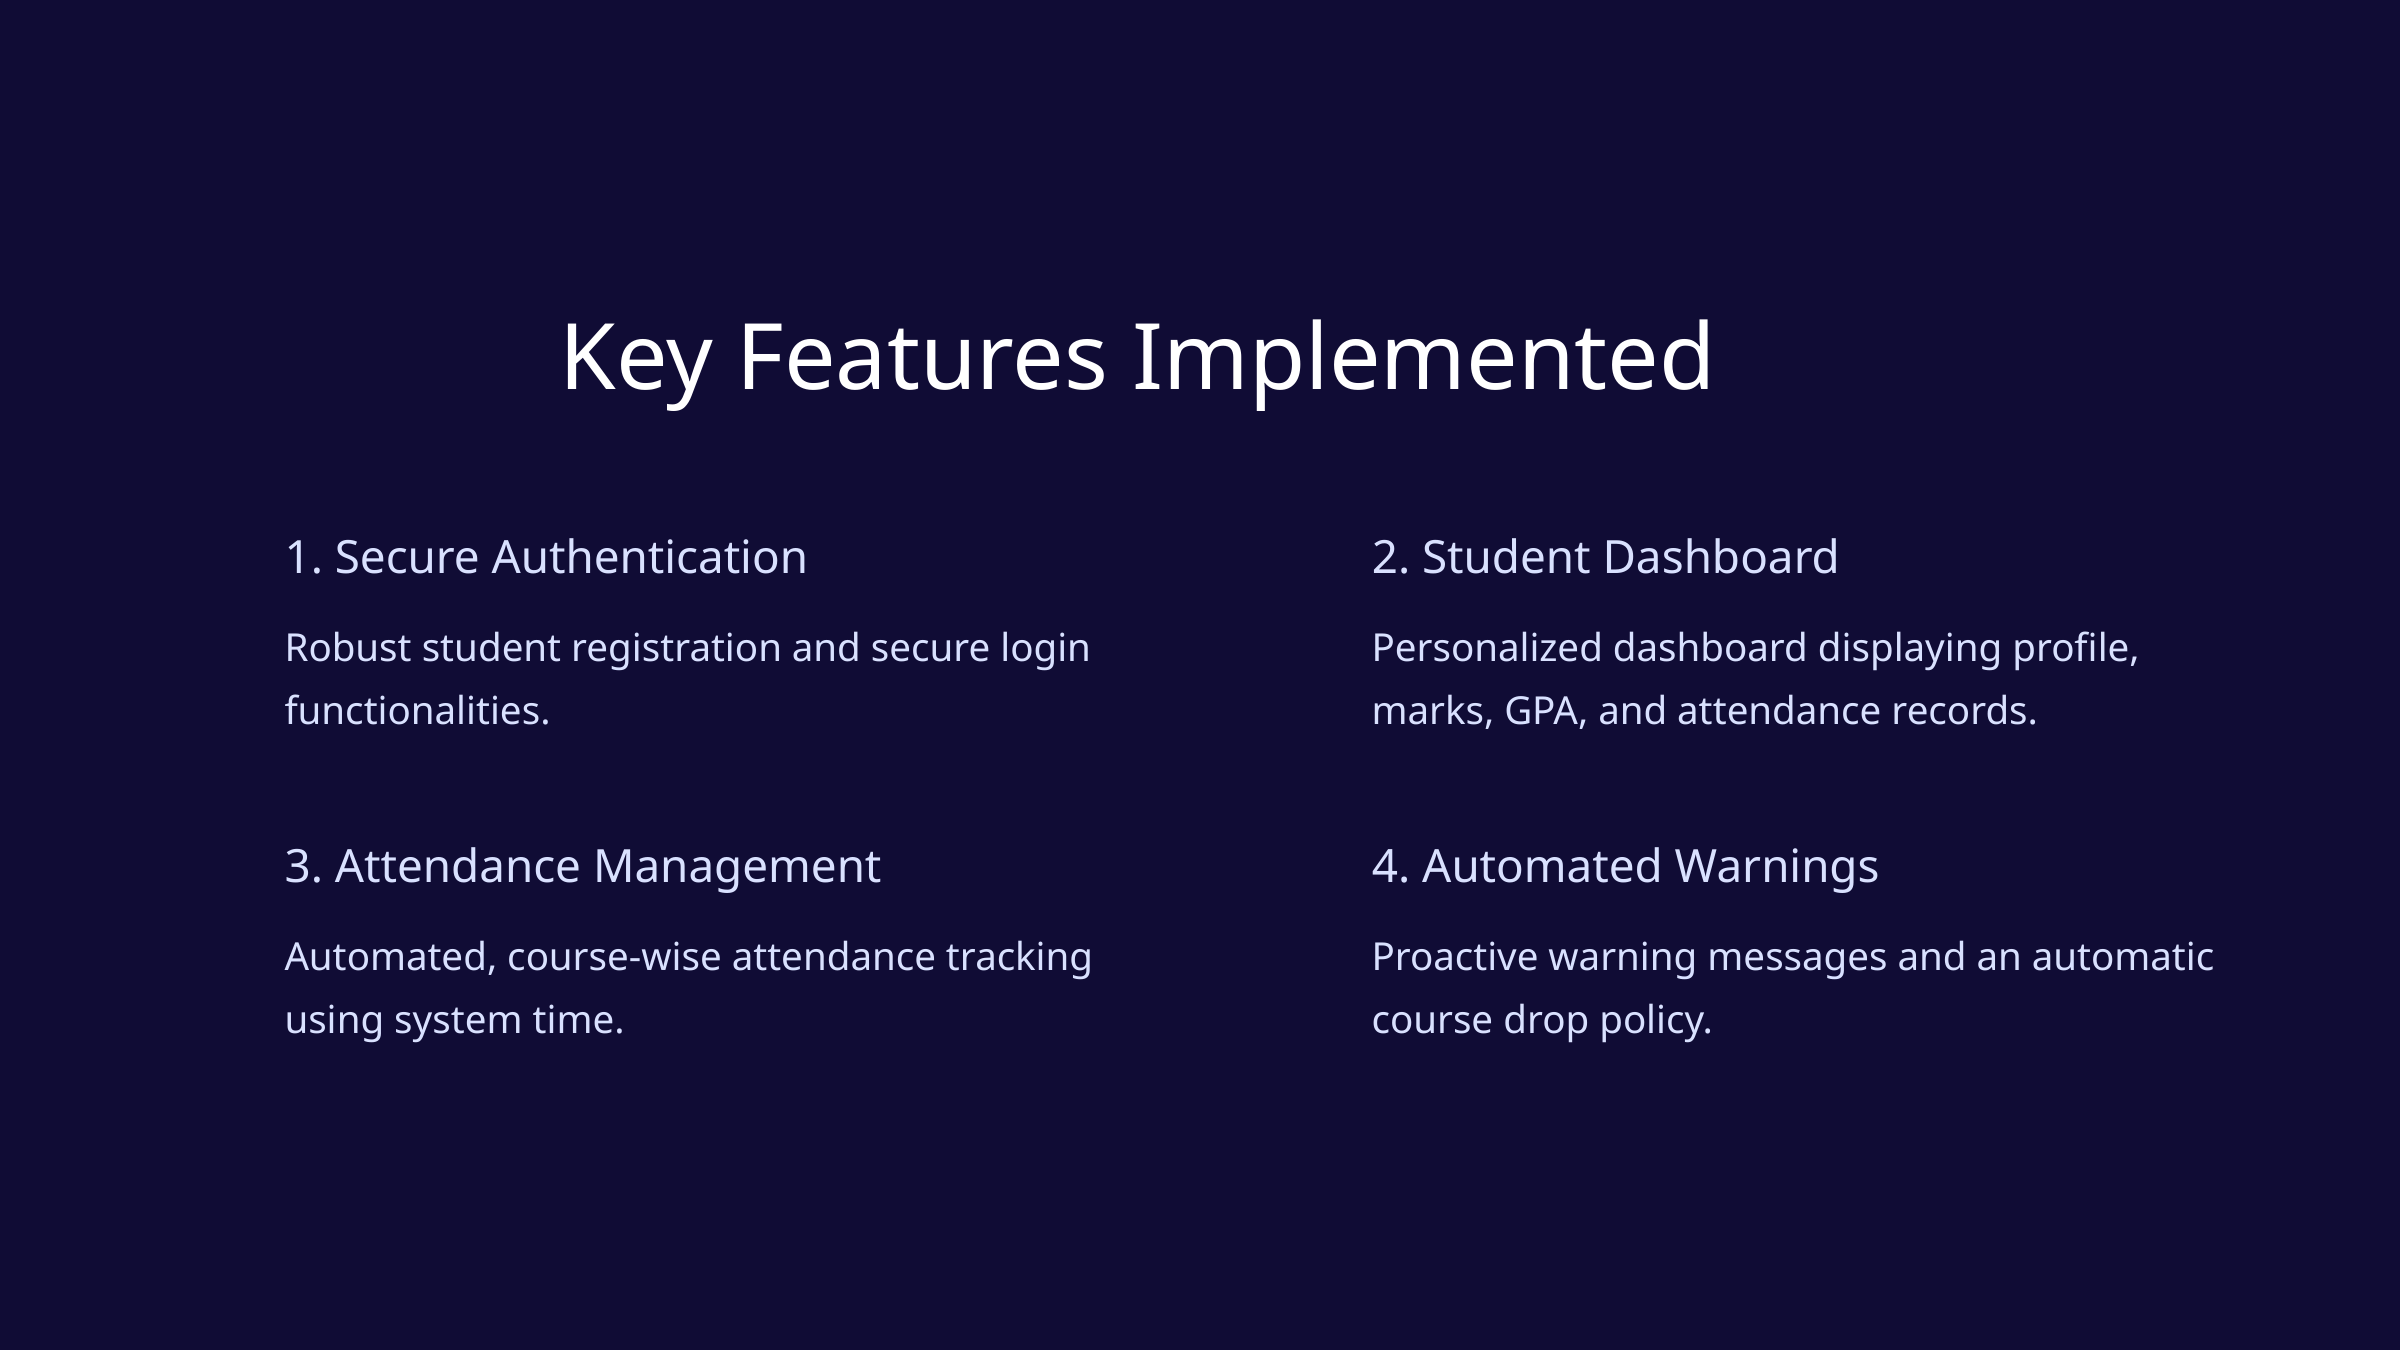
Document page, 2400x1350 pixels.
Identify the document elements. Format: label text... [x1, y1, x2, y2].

text_box Robust student registration and secure login functionalities. [284, 607, 1176, 733]
text_box 4. Automated Warnings [1371, 834, 1834, 893]
text_box Personalized dashboard displaying profile, marks, GPA, and attendance records. [1371, 607, 2263, 733]
text_box Key Features Implemented [559, 292, 1656, 409]
text_box 1. Secure Authentication [284, 525, 747, 584]
text_box 2. Student Dashboard [1371, 525, 1834, 584]
text_box Proactive warning messages and an automatic course drop policy. [1371, 915, 2263, 1042]
text_box 3. Attendance Management [284, 834, 803, 893]
text_box Automated, course-wise attendance tracking using system time. [284, 915, 1176, 1042]
